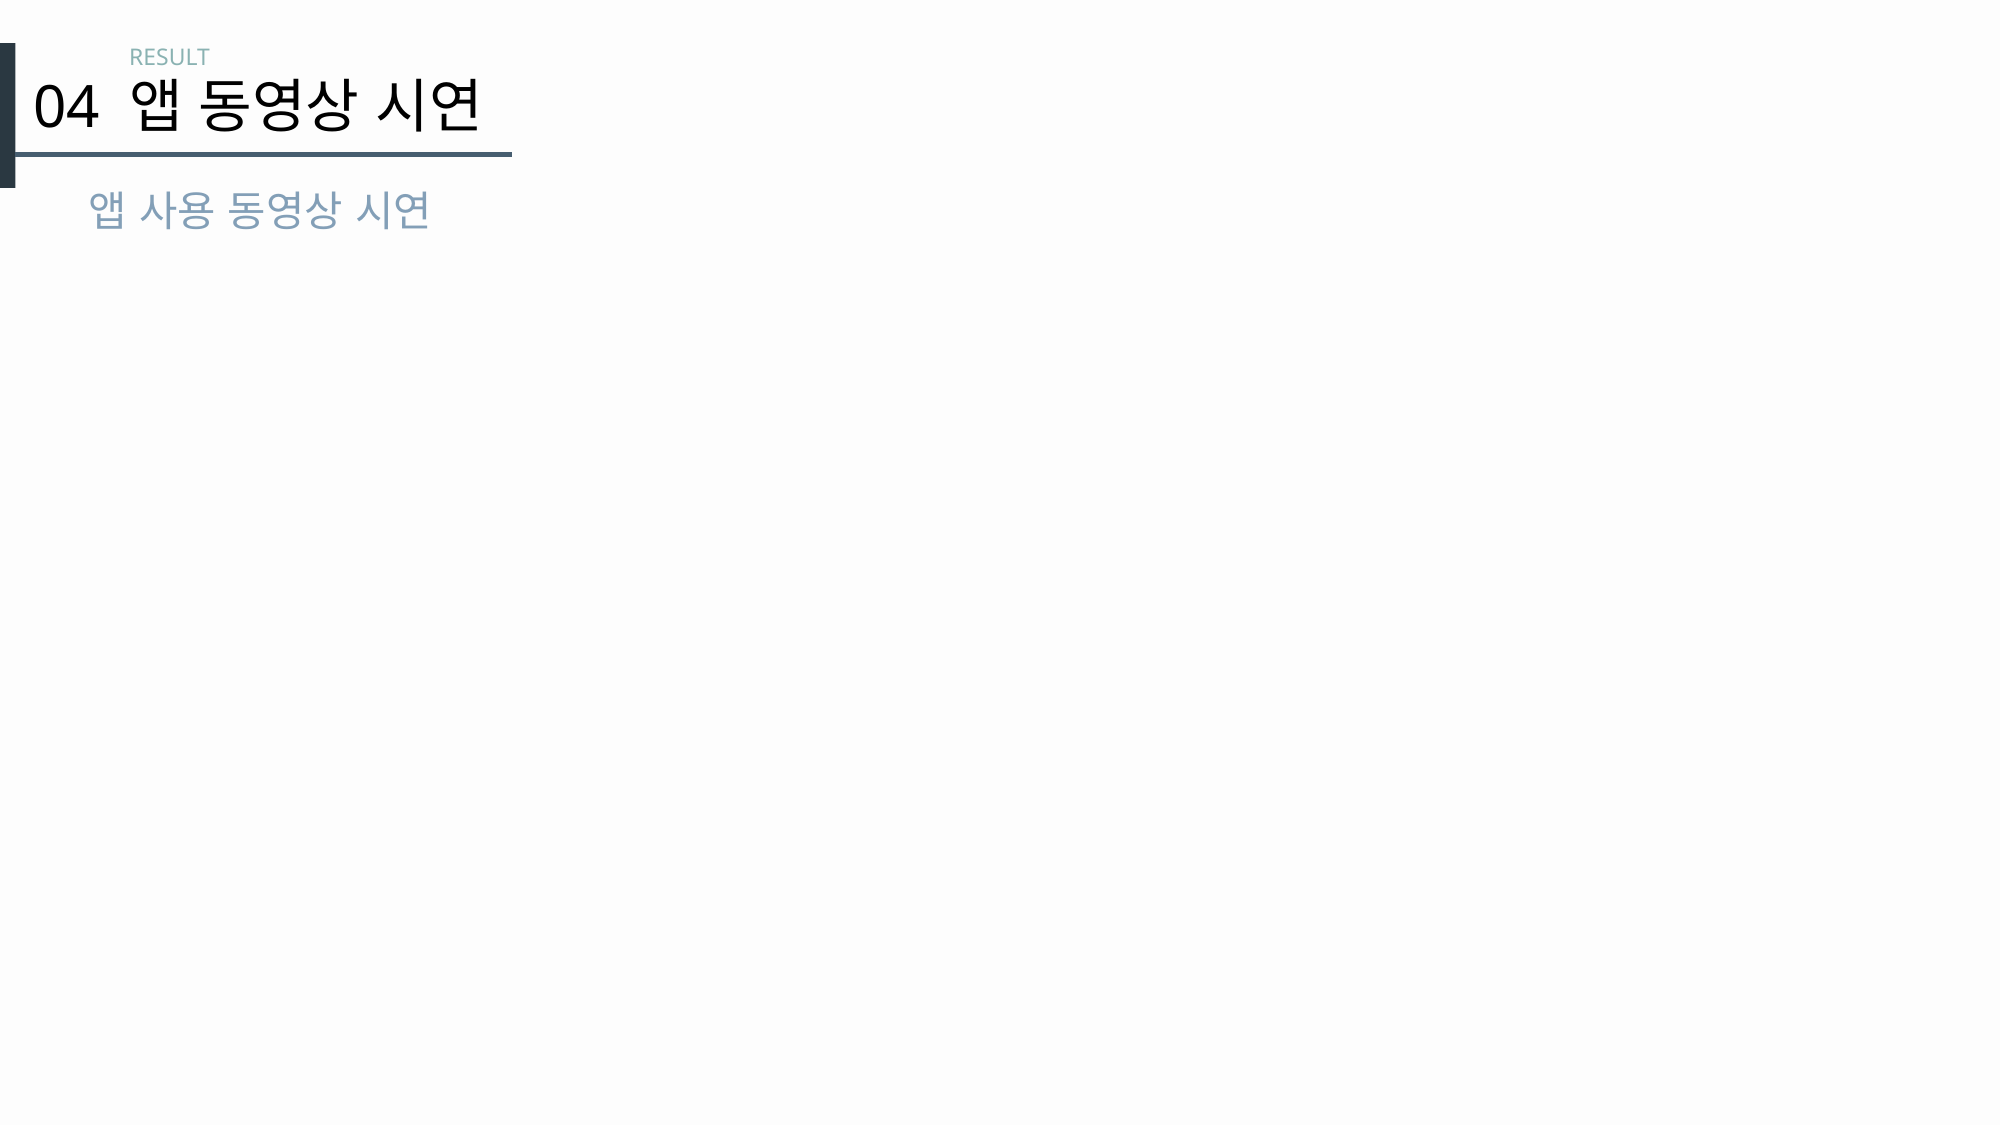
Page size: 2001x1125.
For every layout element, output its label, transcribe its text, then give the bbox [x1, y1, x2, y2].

text_box 04 앱 동영상 시연 [18, 61, 601, 163]
text_box 앱 사용 동영상 시연 [74, 177, 606, 275]
text_box RESULT [114, 34, 310, 75]
text_box [0, 41, 18, 190]
